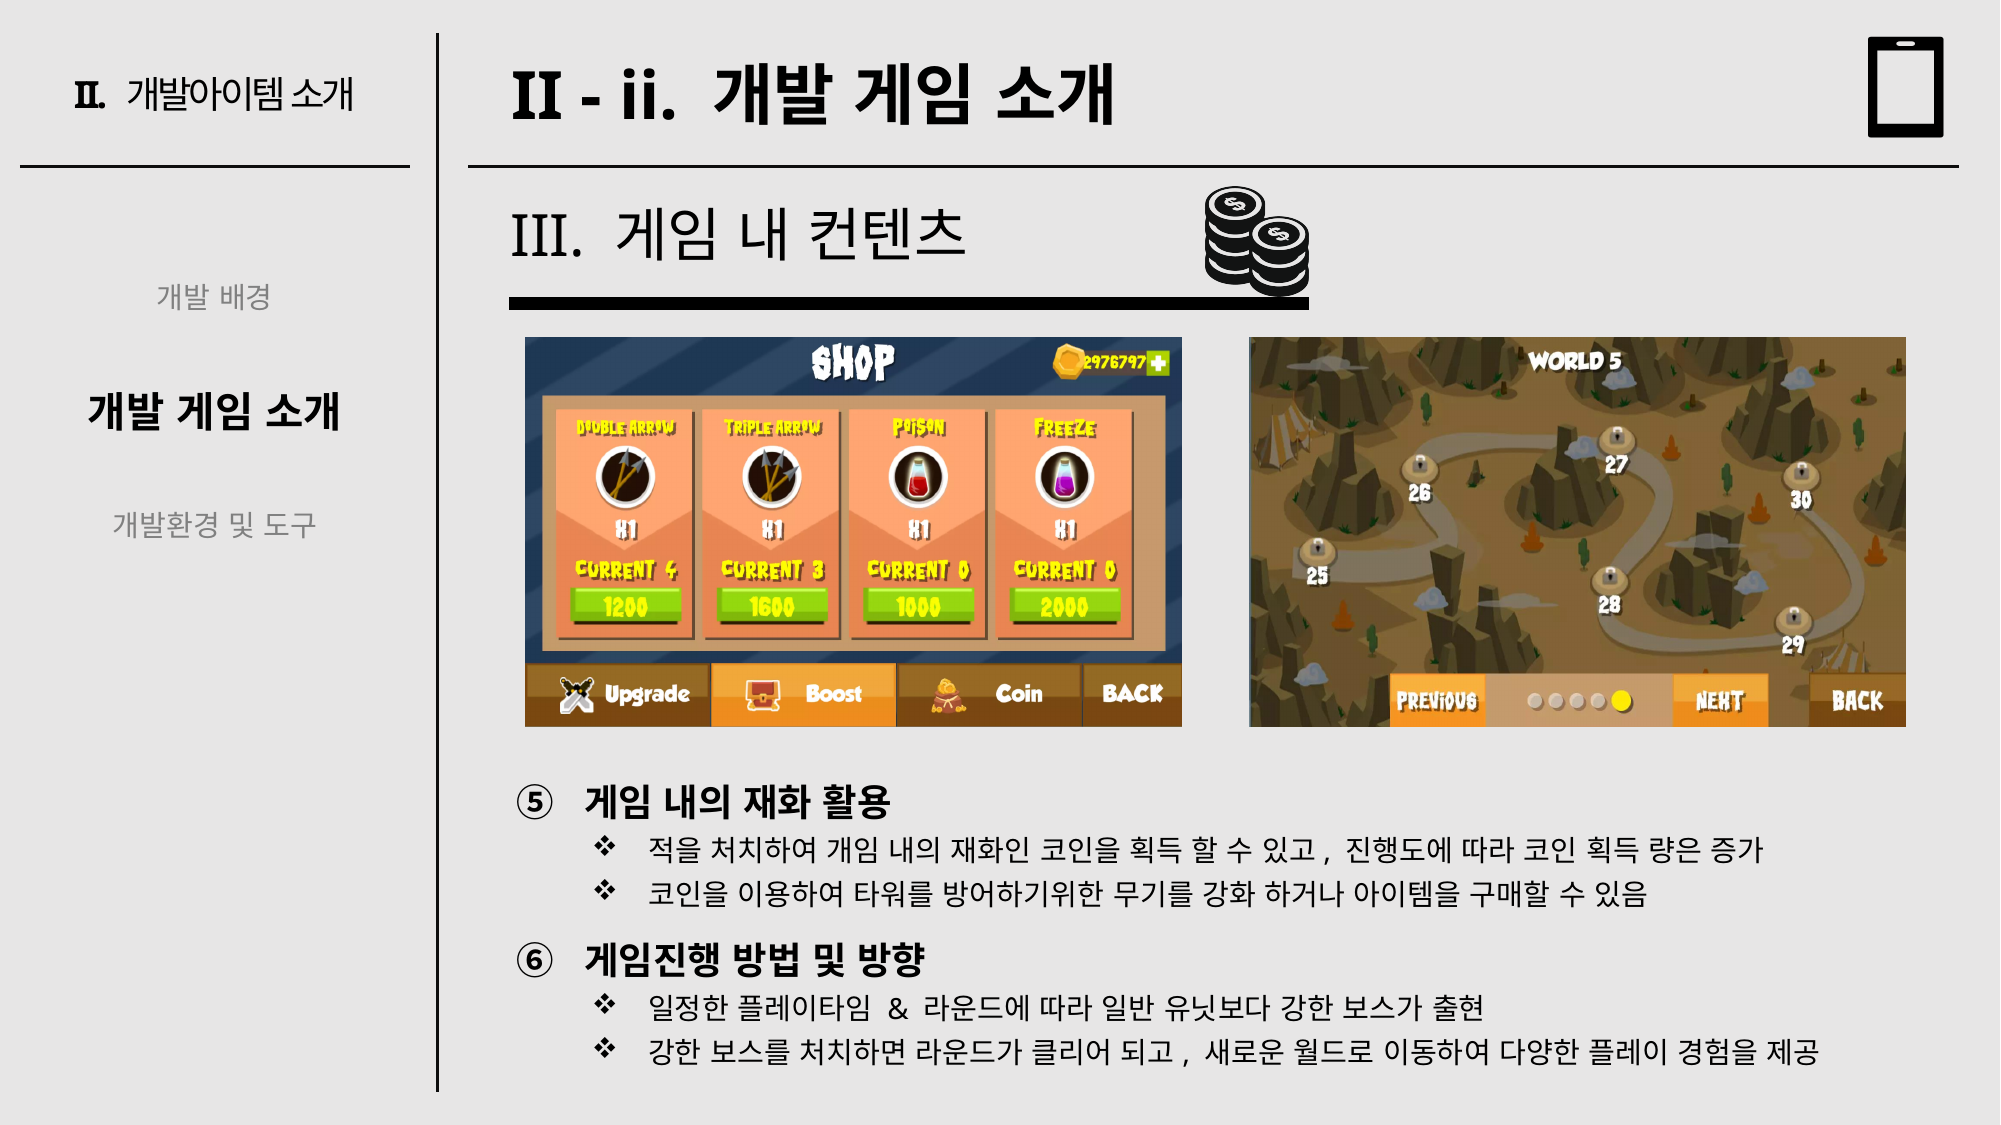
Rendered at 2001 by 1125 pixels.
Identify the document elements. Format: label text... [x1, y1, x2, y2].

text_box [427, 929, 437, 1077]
text_box ⑥ 게임진행 방법 및 방향 일정한 플레이타임 & 라운드에 따라 일반 유닛보다 강한 보스가 출현 강한 보스를 처치하면 라운드가 클리어 되고, 새로운 월드로 이동하여 다양한 플레이 경험을 제공 [438, 929, 1960, 1077]
text_box II - ii. 개발 게임 소개 [496, 45, 1830, 141]
text_box 개발 게임 소개 [19, 378, 411, 444]
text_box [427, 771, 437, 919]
text_box III. 게임 내 컨텐츠 [495, 190, 1205, 276]
picture [1830, 32, 1981, 142]
text_box ⑤ 게임 내의 재화 활용 적을 처치하여 개임 내의 재화인 코인을 획득 할 수 있고, 진행도에 따라 코인 획득 량은 증가 코인을 이용하여 타워를 방어하기위한 무기를 강화 하거나 아이템을 구매할 수 있음 [438, 771, 1981, 919]
text_box 개발 배경 [19, 272, 411, 322]
picture [1249, 337, 1906, 728]
picture [525, 337, 1182, 728]
picture [1205, 186, 1309, 297]
text_box 개발환경 및 도구 [19, 499, 411, 550]
text_box II. 개발아이템 소개 [19, 63, 411, 123]
